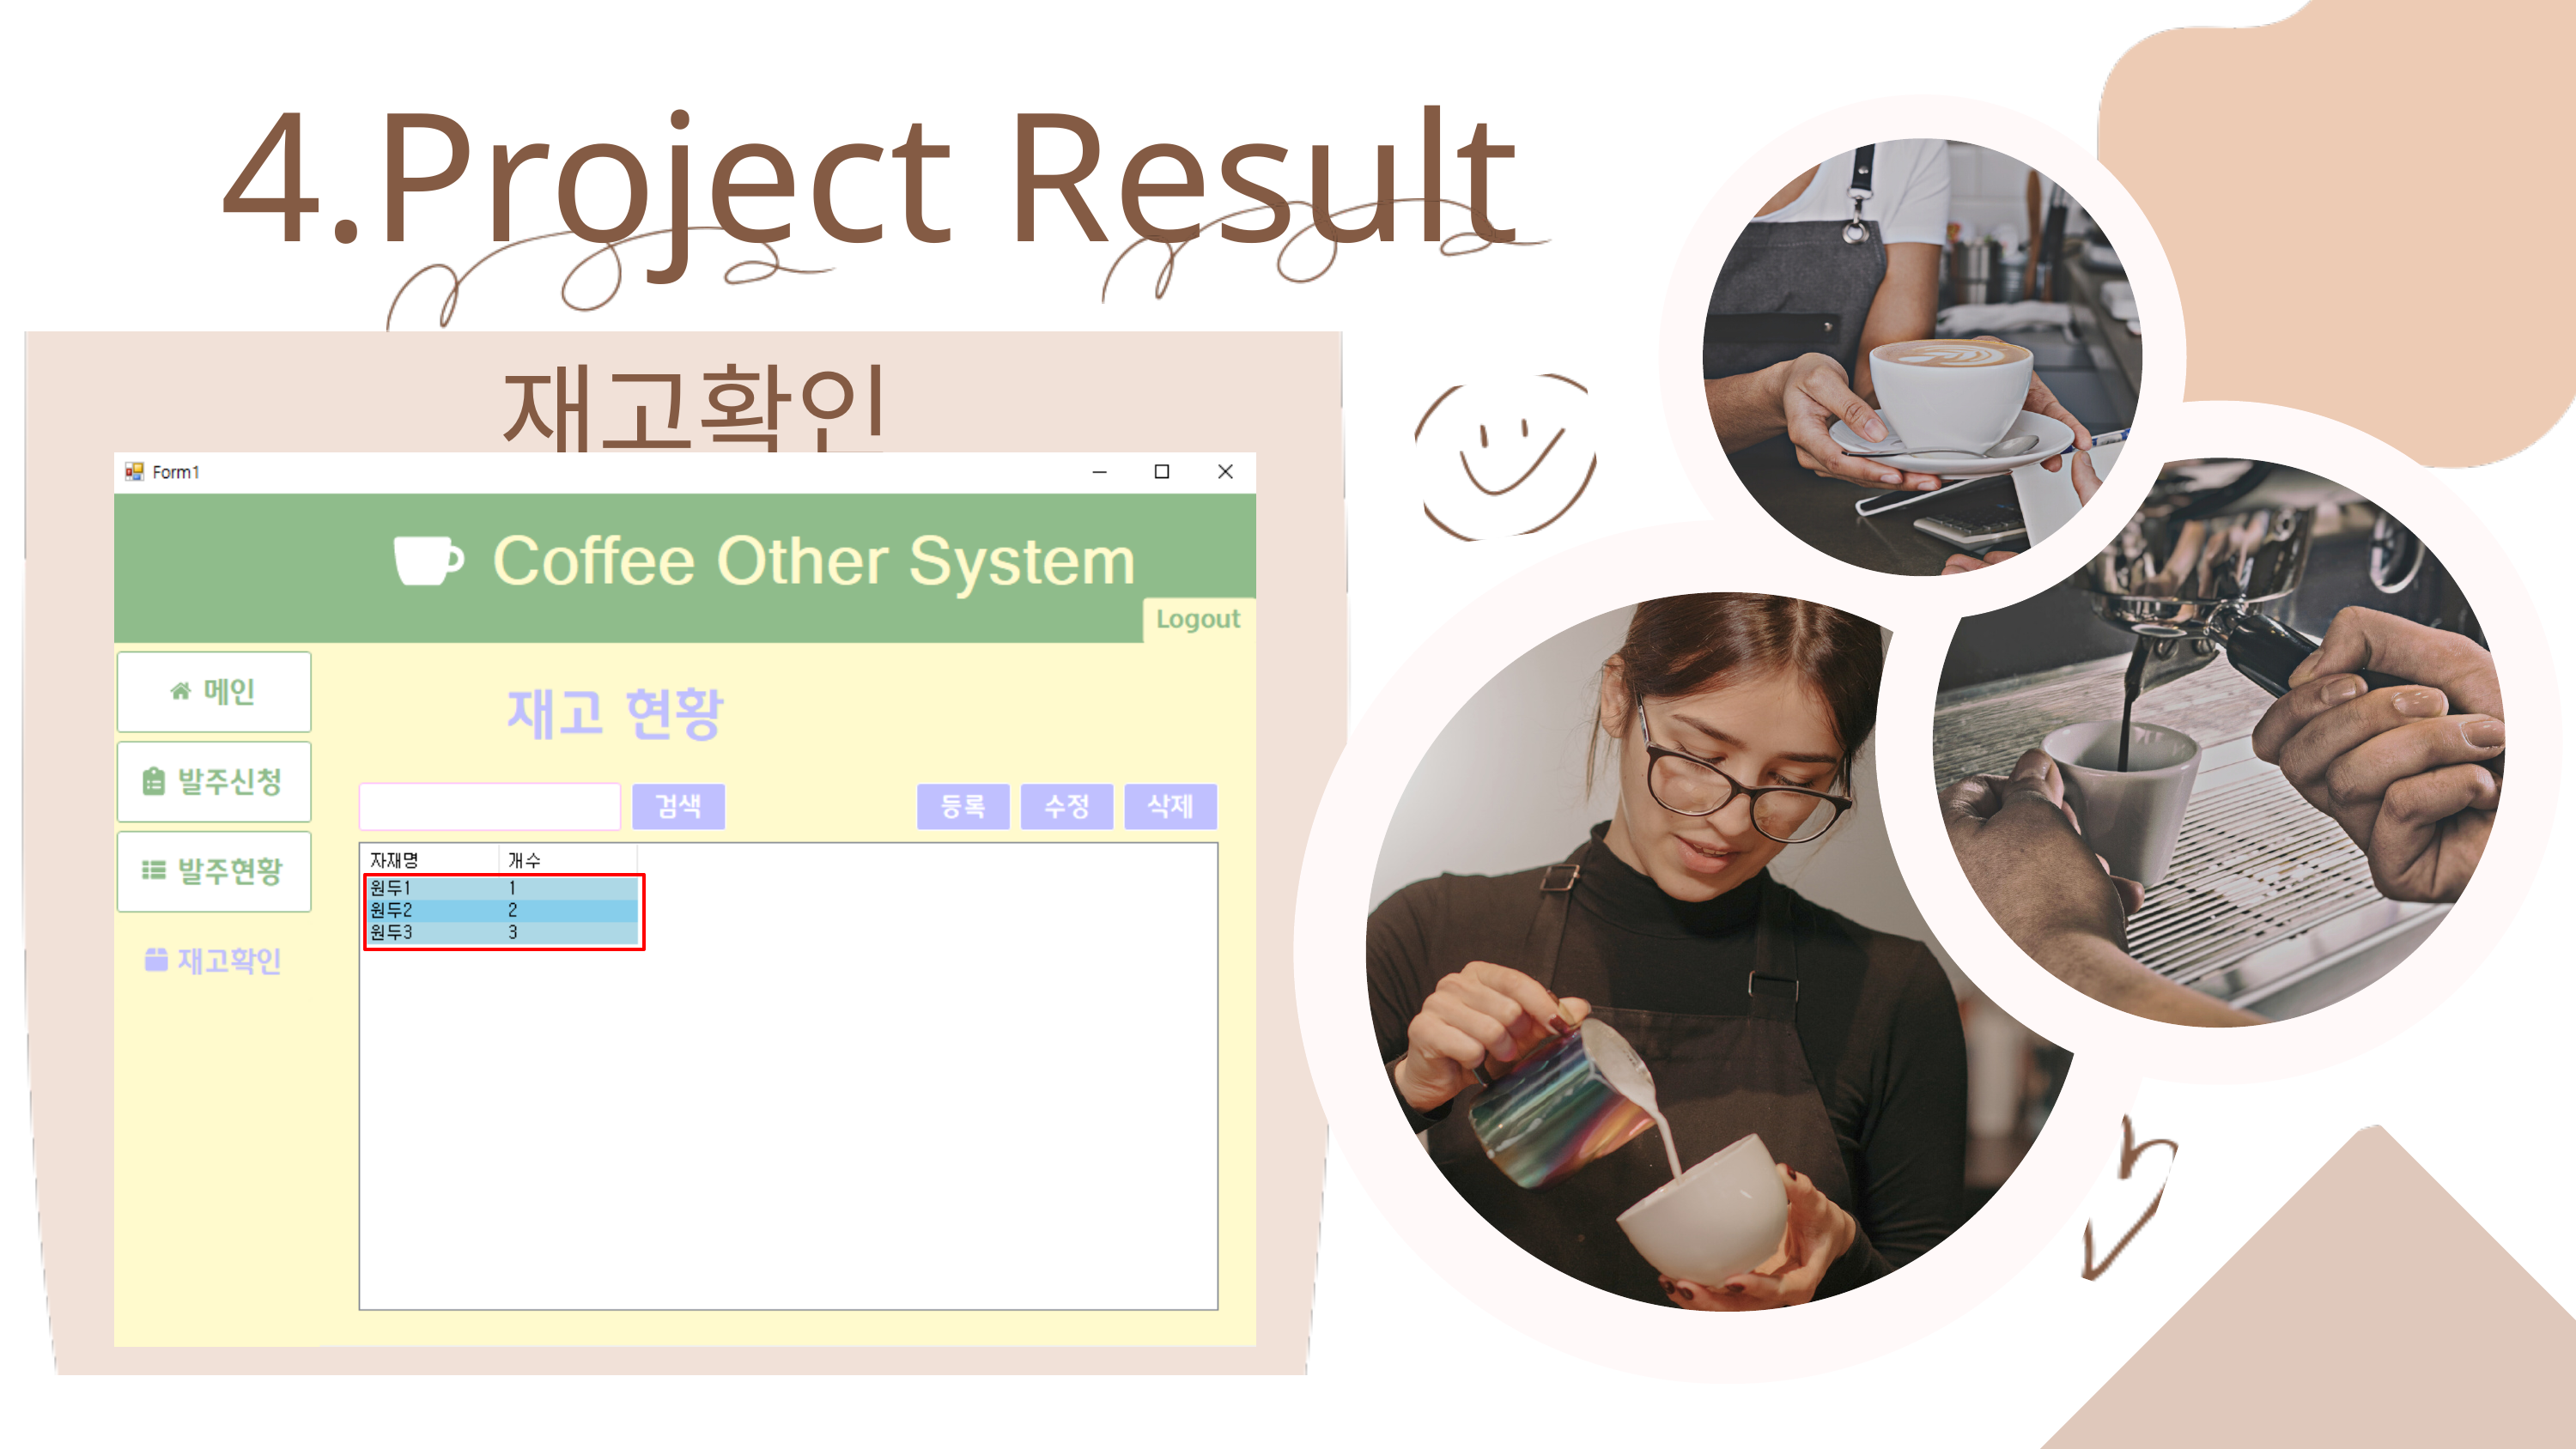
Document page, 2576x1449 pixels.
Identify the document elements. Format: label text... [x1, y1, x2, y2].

text_box [1920, 0, 2576, 474]
text_box [386, 278, 837, 295]
text_box 재고확인 [306, 295, 1088, 451]
picture [113, 452, 1256, 1348]
text_box [1102, 198, 1552, 304]
text_box [2039, 1117, 2576, 1449]
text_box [1659, 94, 2186, 621]
text_box [18, 331, 1362, 1375]
text_box 4.Project Result [118, 98, 1623, 278]
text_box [1295, 519, 2160, 1385]
text_box [1408, 369, 1605, 518]
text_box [1876, 400, 2561, 1085]
text_box [2165, 1124, 2184, 1187]
